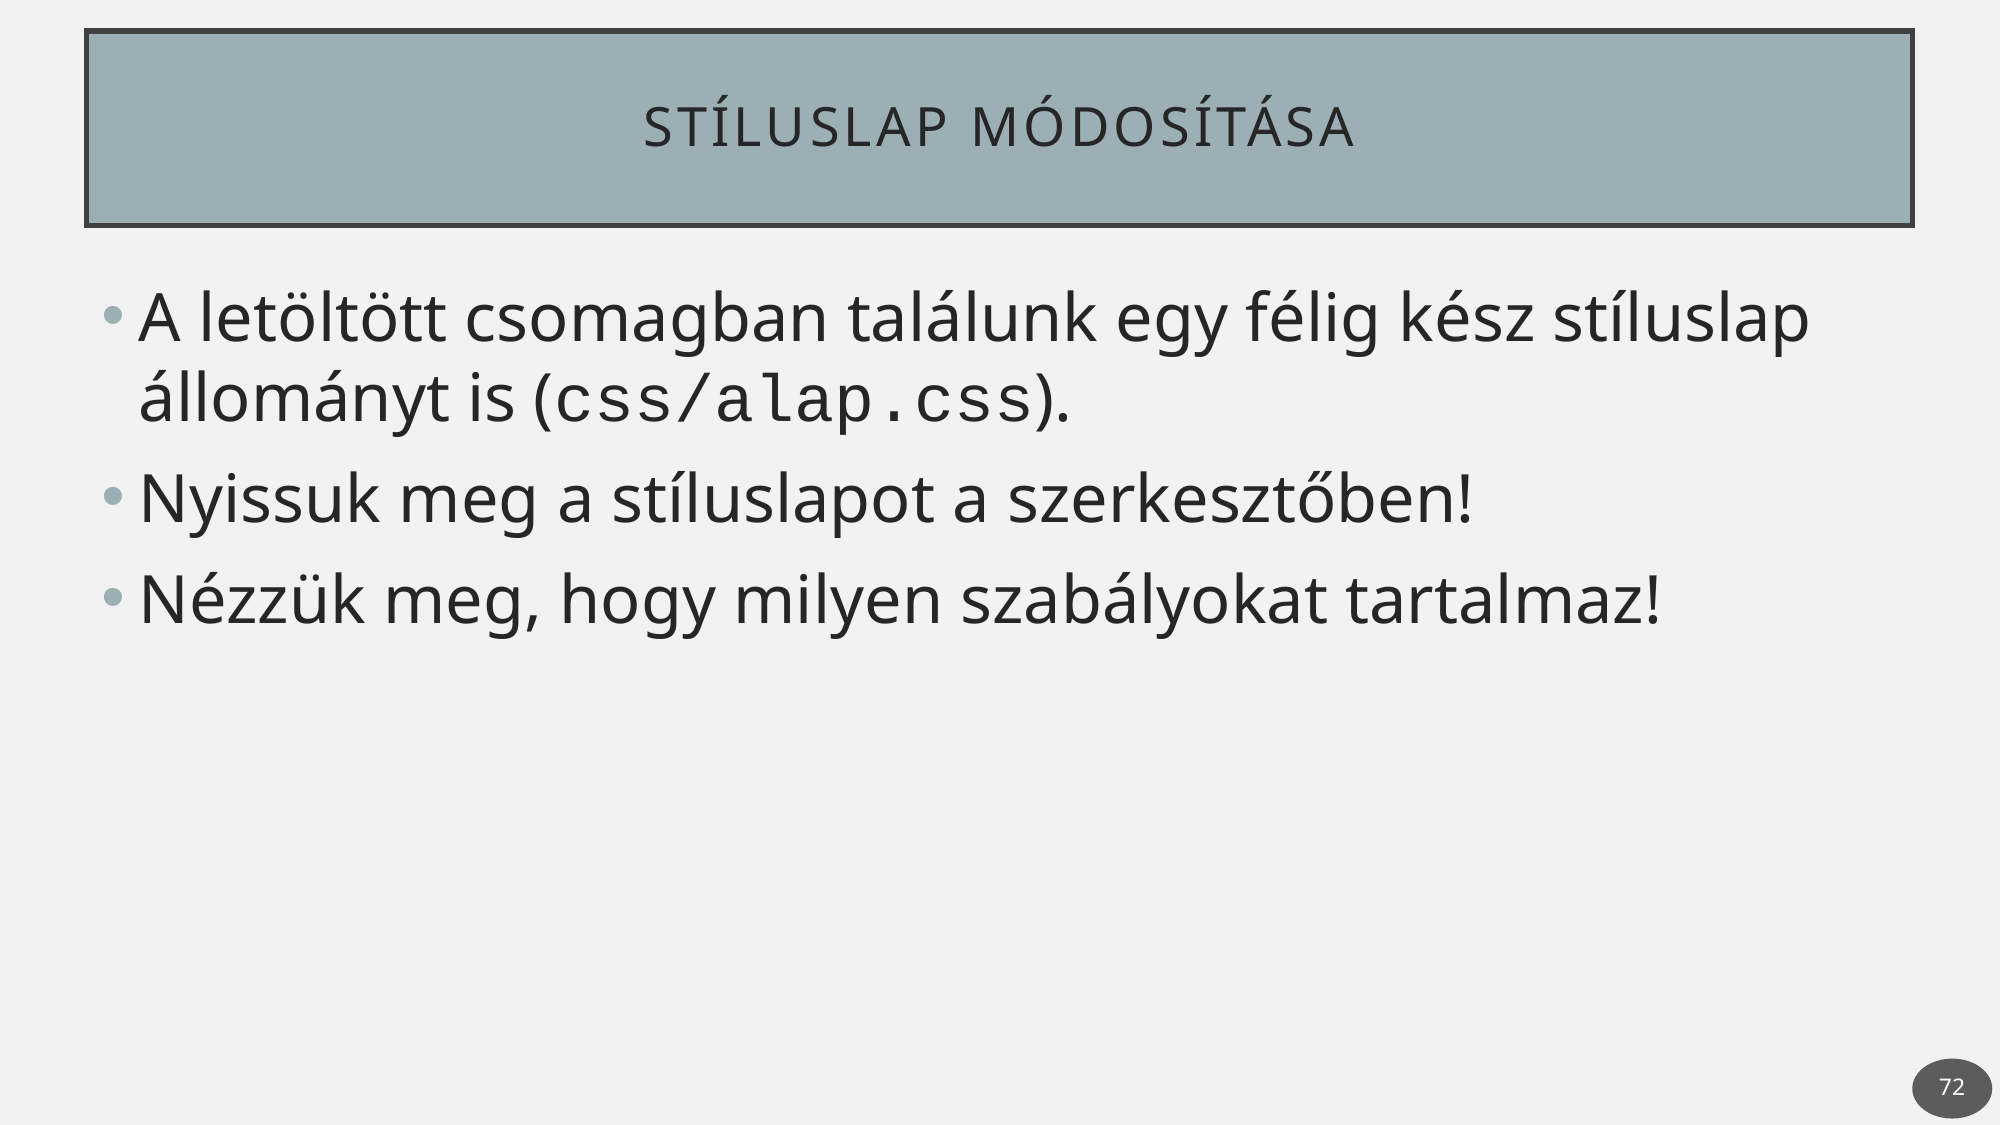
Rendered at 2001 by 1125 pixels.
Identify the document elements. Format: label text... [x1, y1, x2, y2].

slide_number 72 [1912, 1058, 1993, 1119]
list A letöltött csomagban találunk egy félig kész stíluslap állományt is (css/alap.css). Nyissuk meg a stíluslapot a szerkesztőben! Nézzük meg, hogy milyen szabályokat tartalmaz! [86, 267, 1914, 1047]
title Stíluslap Módosítása [84, 28, 1915, 228]
